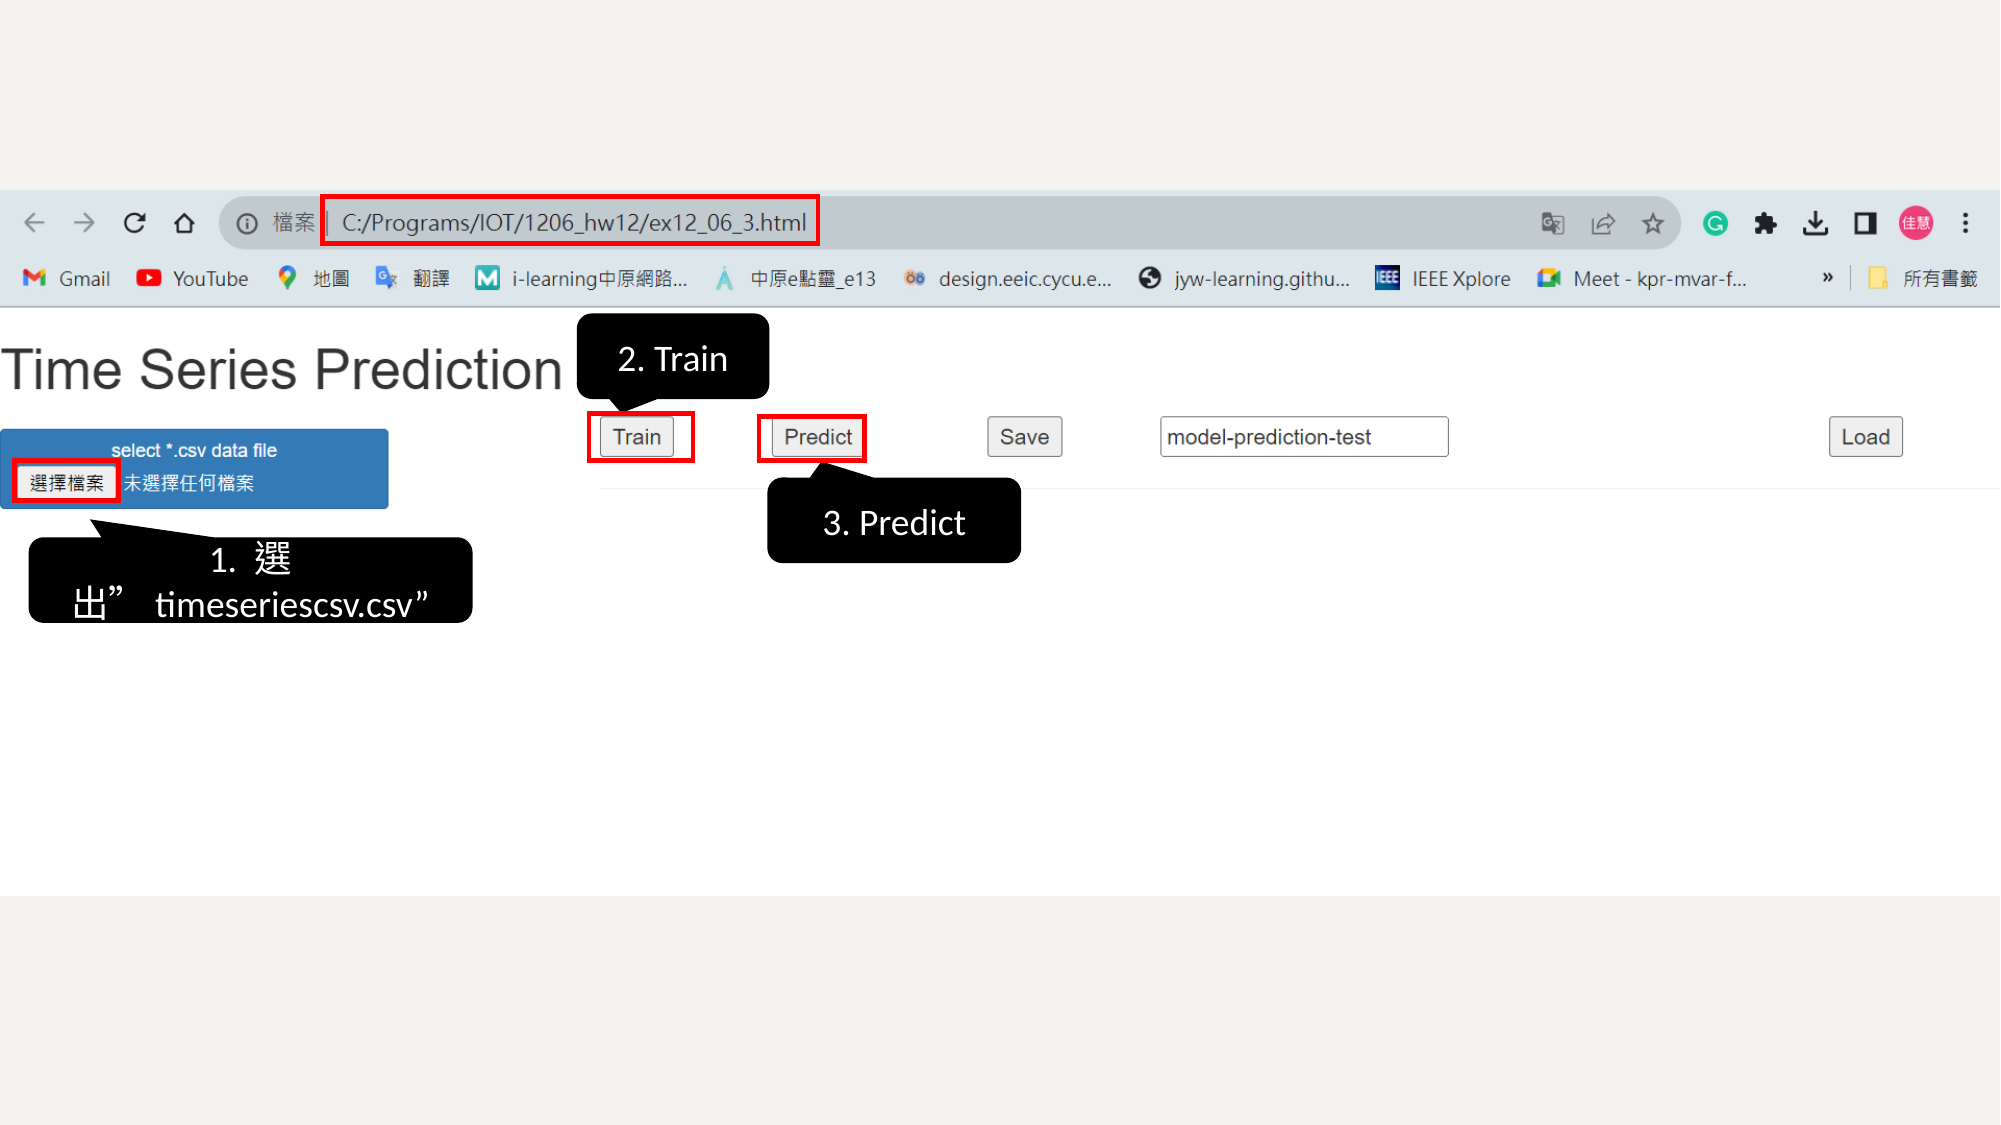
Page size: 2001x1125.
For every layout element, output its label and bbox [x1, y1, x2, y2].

text_box [0, 896, 2000, 1125]
picture [0, 190, 2000, 896]
text_box [0, 0, 2000, 190]
